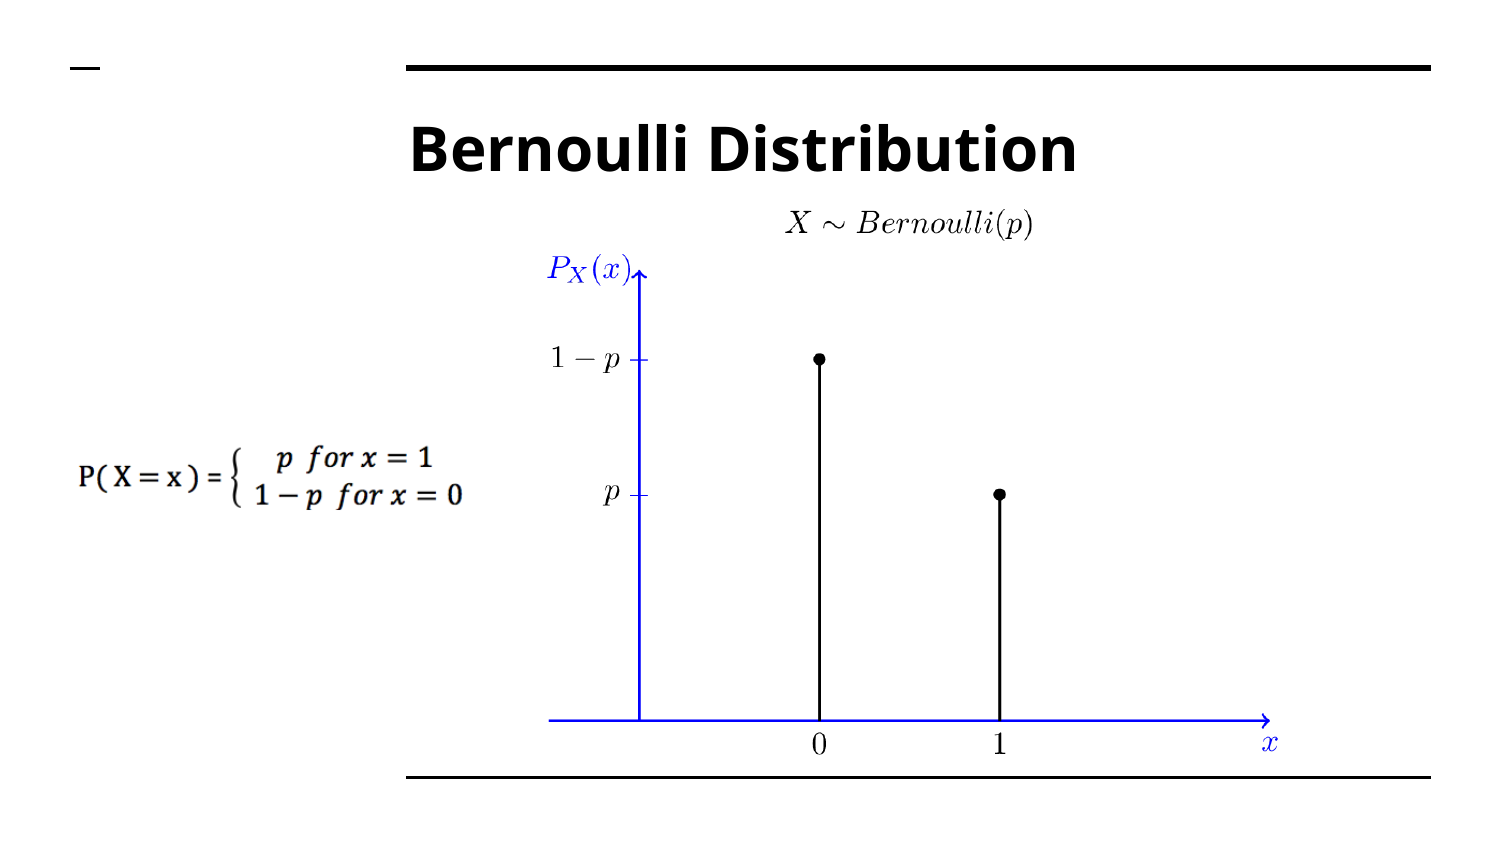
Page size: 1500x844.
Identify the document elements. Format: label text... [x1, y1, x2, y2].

title Bernoulli Distribution [393, 94, 1431, 199]
picture [535, 198, 1289, 764]
picture [34, 408, 526, 553]
